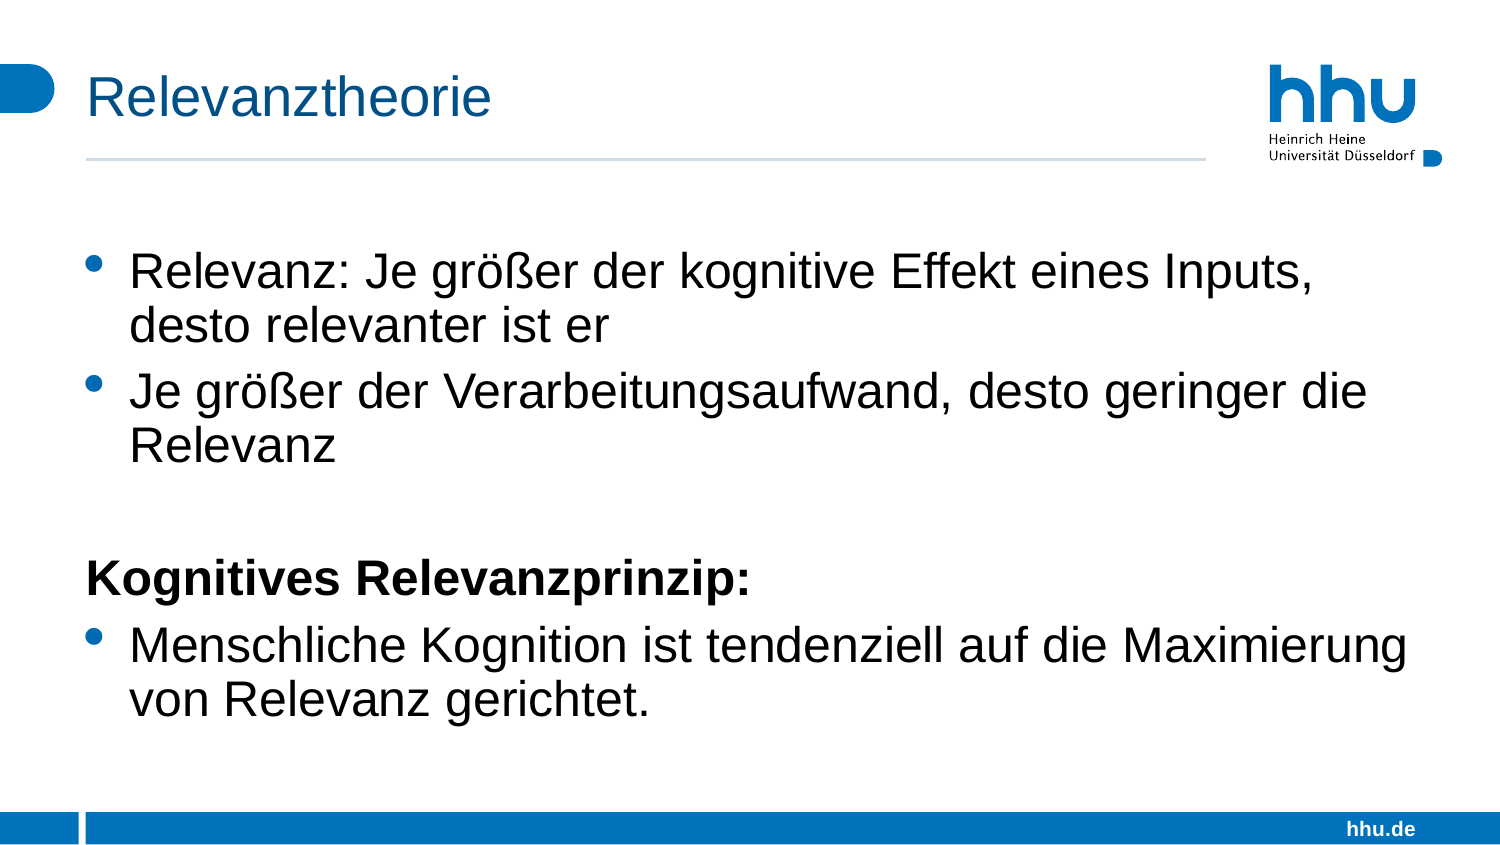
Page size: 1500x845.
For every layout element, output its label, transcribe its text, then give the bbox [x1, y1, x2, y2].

list Relevanz: Je größer der kognitive Effekt eines Inputs, desto relevanter ist er Je größer der Verarbeitungsaufwand, desto geringer die Relevanz Kognitives Relevanzprinzip: Menschliche Kognition ist tendenziell auf die Maximierung von Relevanz gerichtet. [85, 233, 1415, 795]
title Relevanztheorie [86, 54, 1207, 129]
